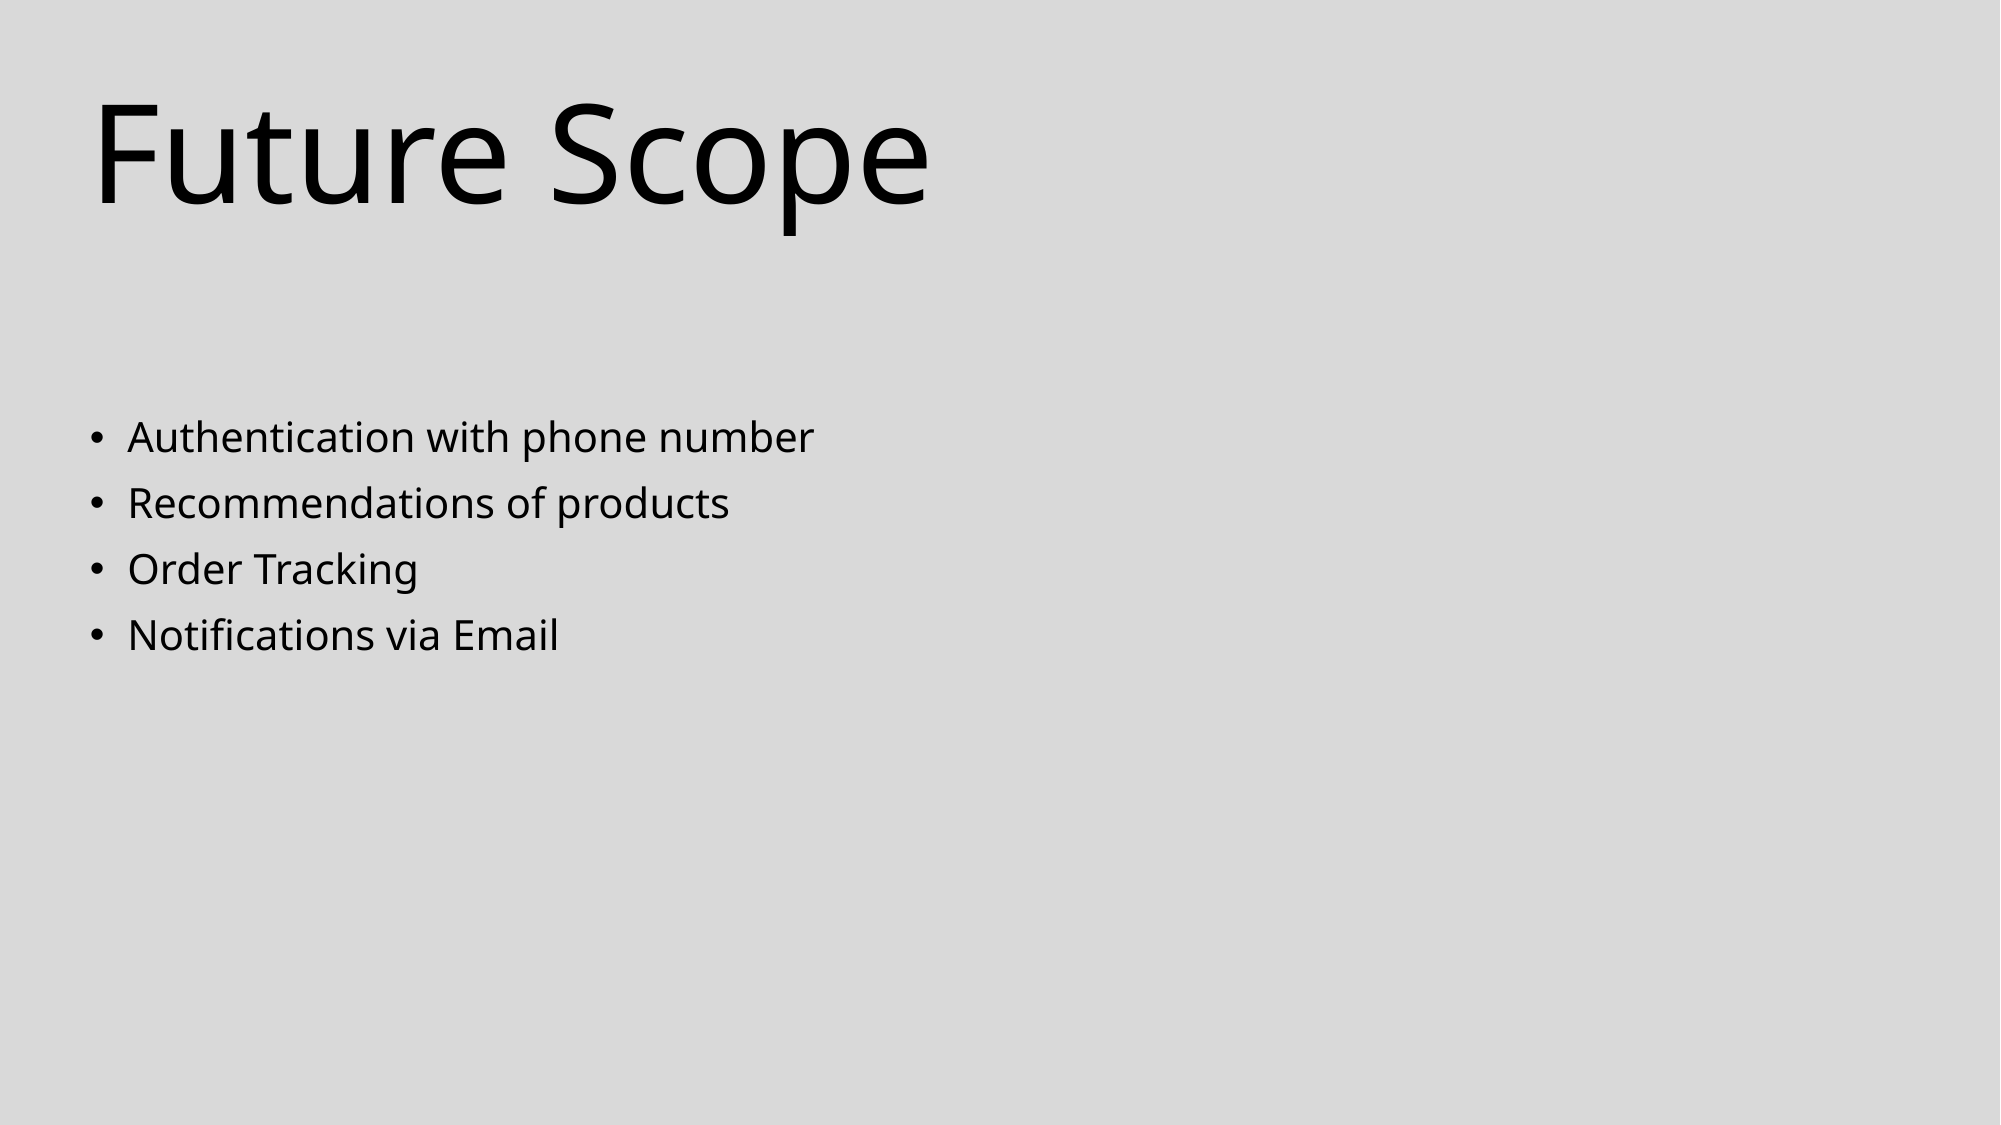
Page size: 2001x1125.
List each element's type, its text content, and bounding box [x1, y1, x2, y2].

text_box Future Scope [74, 89, 1300, 278]
text_box Authentication with phone number Recommendations of products Order Tracking Notifications via Email [74, 416, 1157, 975]
